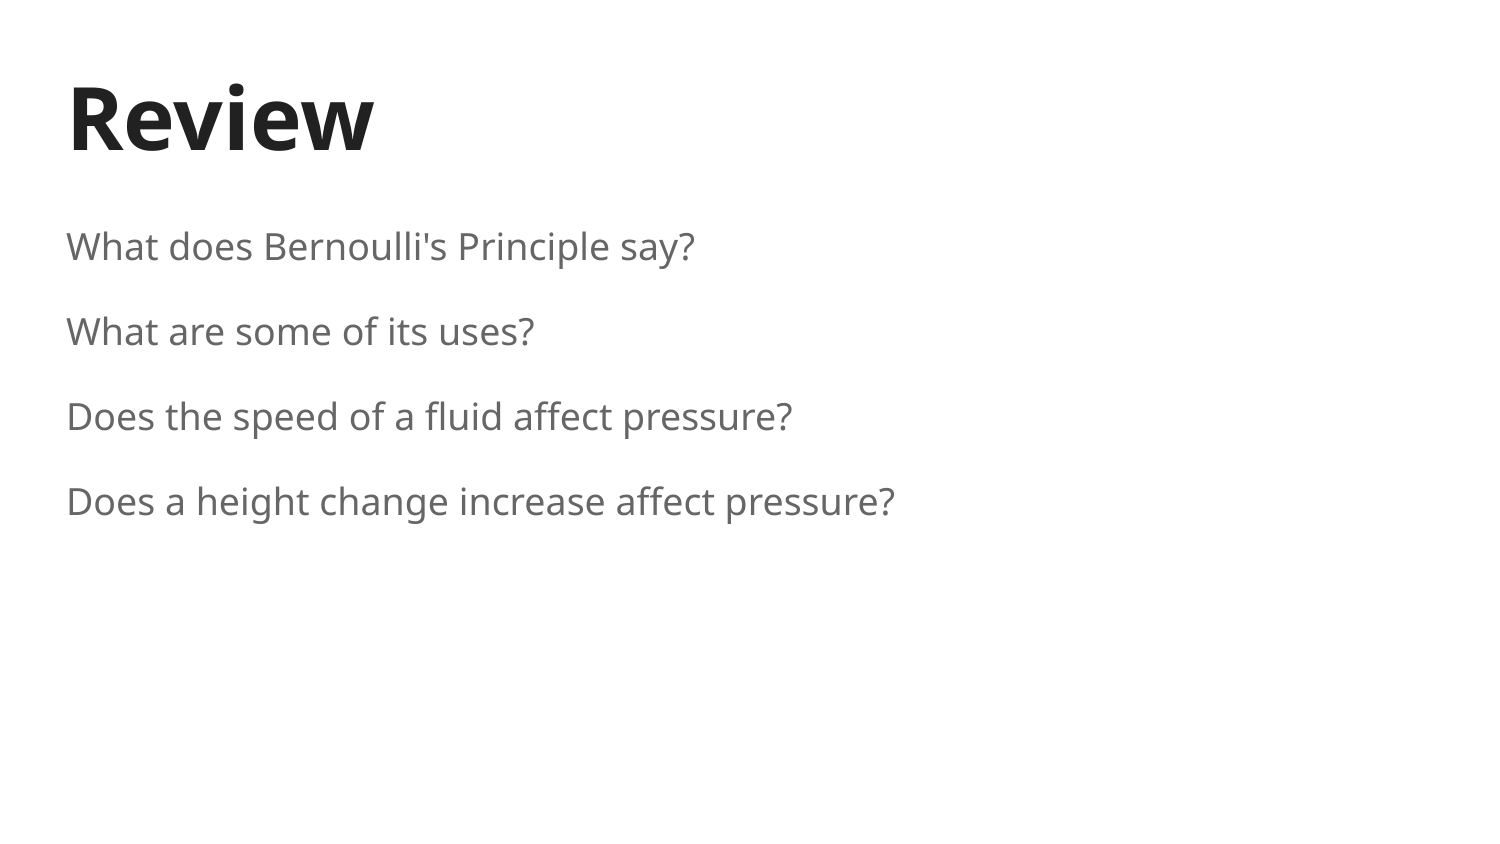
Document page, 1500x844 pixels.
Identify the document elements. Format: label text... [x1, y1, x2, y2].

list What does Bernoulli's Principle say? What are some of its uses? Does the speed of a fluid affect pressure? Does a height change increase affect pressure? [51, 201, 1449, 750]
title Review [51, 48, 1449, 180]
